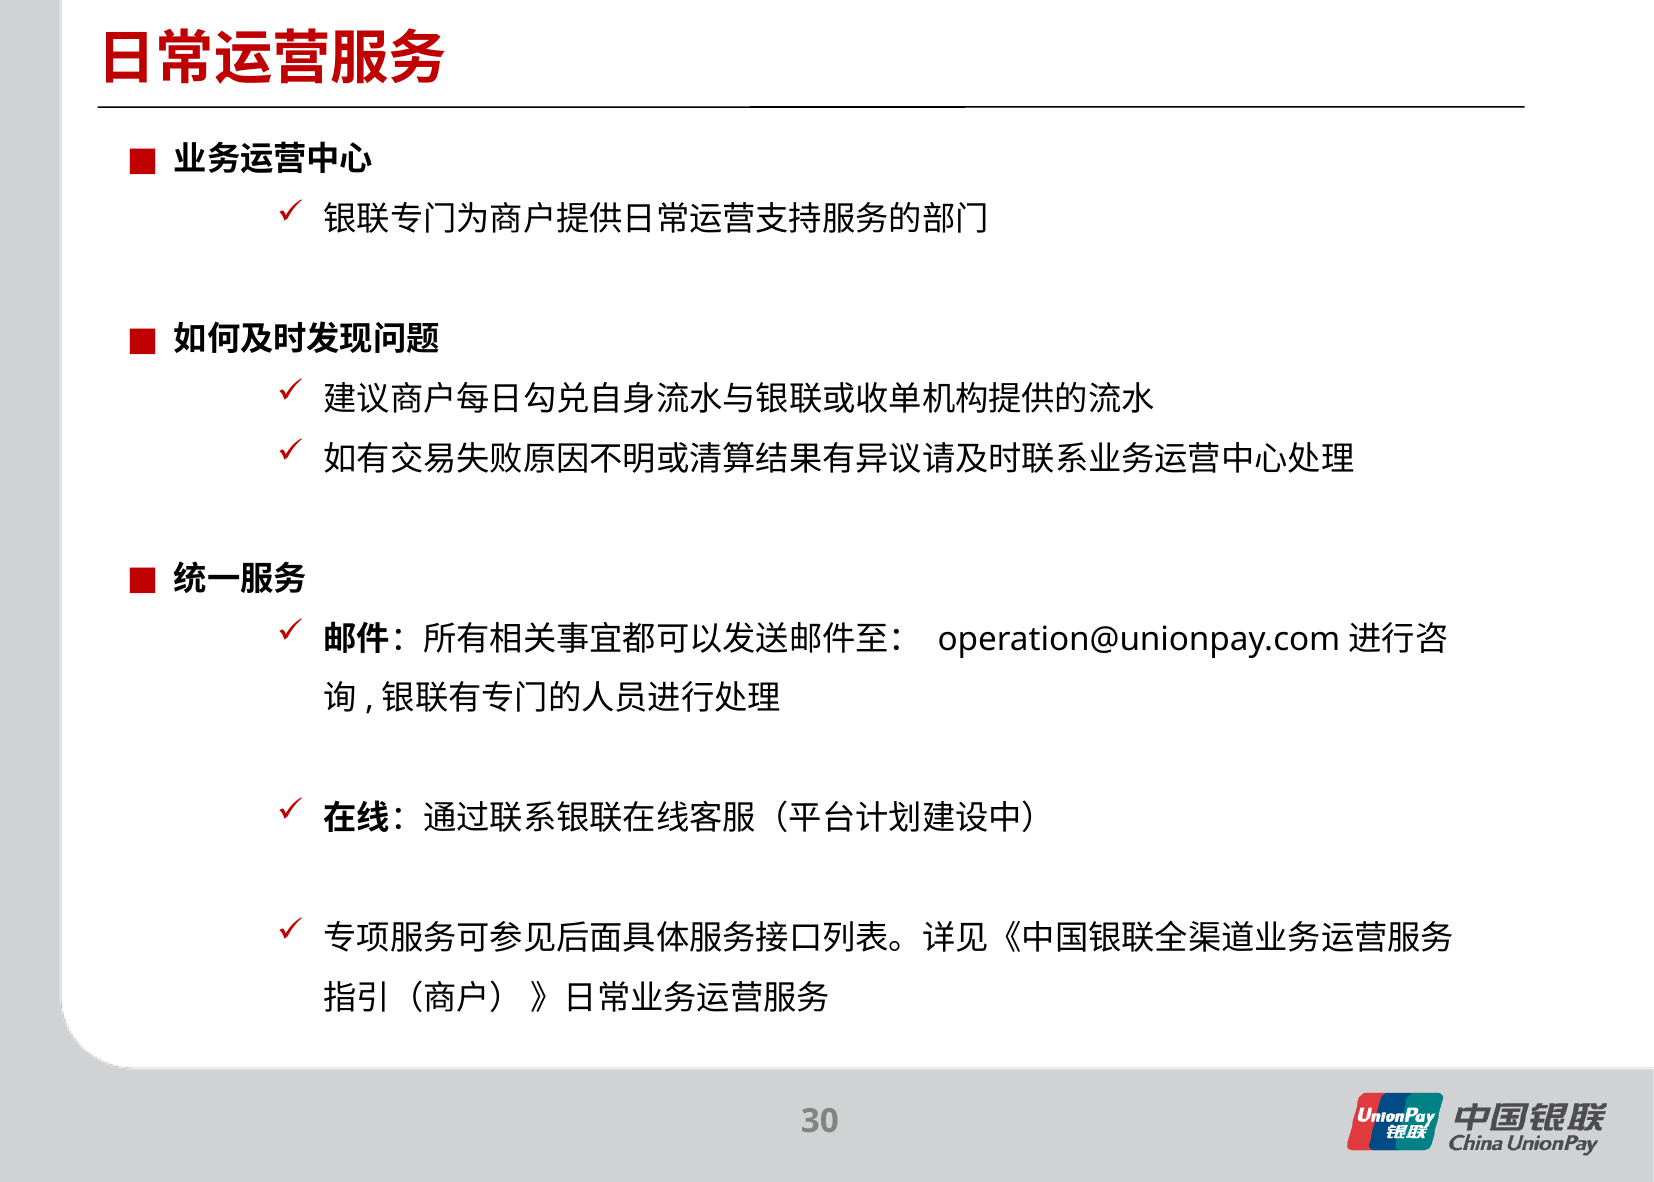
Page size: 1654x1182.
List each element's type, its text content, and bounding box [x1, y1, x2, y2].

picture [19, 0, 1654, 1182]
text_box 业务运营中心 银联专门为商户提供日常运营支持服务的部门 如何及时发现问题 建议商户每日勾兑自身流水与银联或收单机构提供的流水 如有交易失败原因不明或清算结果有异议请及时联系业务运营中心处理 统一服务 邮件：所有相关事宜都可以发送邮件至： operation@unionpay.com进行咨询,银联有专门的人员进行处理 在线：通过联系银联在线客服（平台计划建设中） 专项服务可参见后面具体服务接口列表。详见《中国银联全渠道业务运营服务指引（商户） 》日常业务运营服务 [110, 108, 1504, 1025]
text_box 日常运营服务 [82, 0, 1571, 110]
